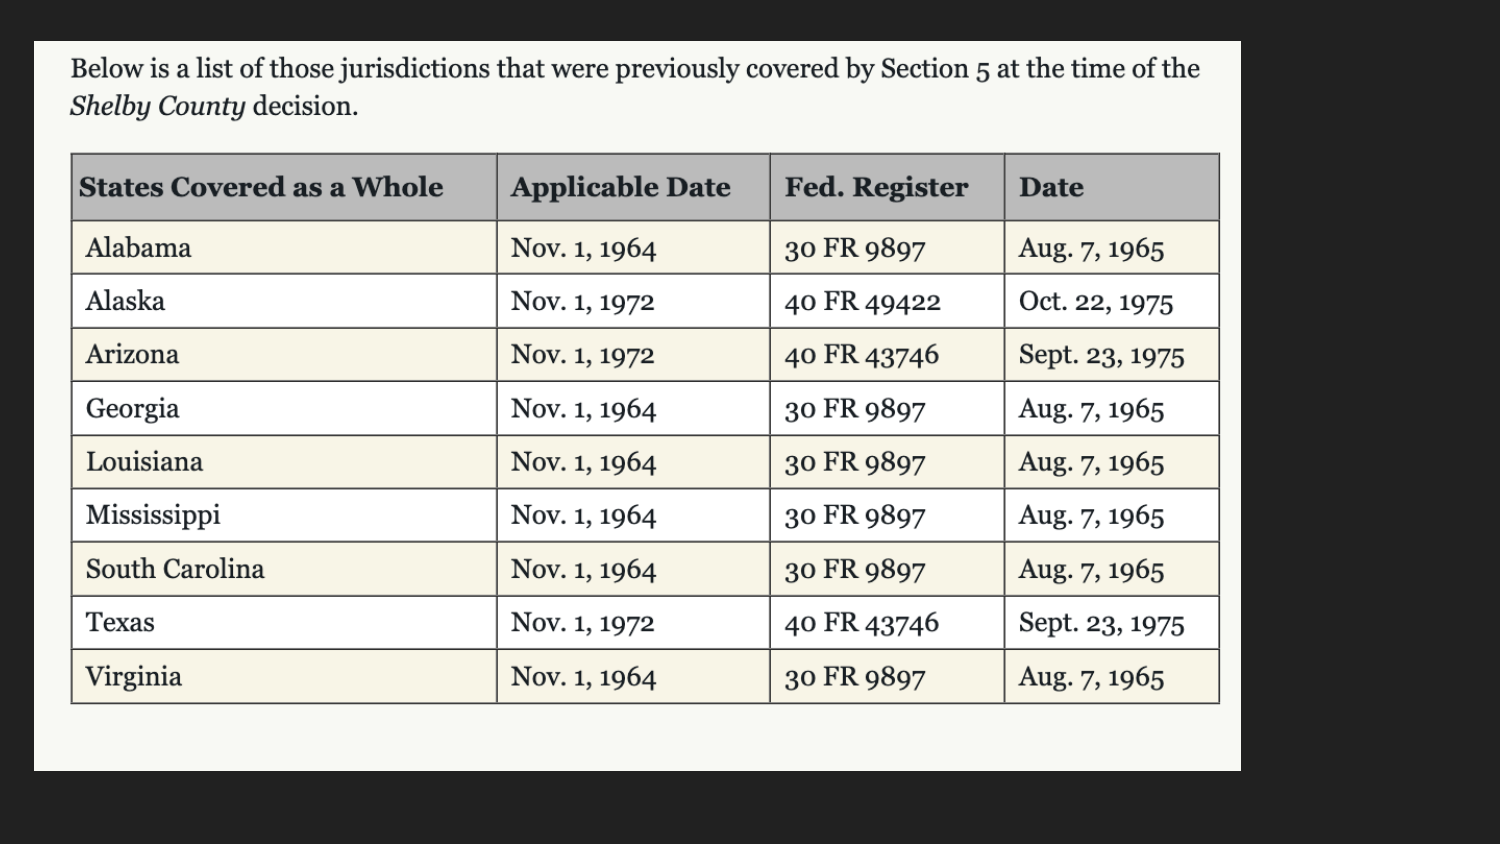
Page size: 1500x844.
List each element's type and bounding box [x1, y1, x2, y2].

picture [34, 41, 1241, 771]
